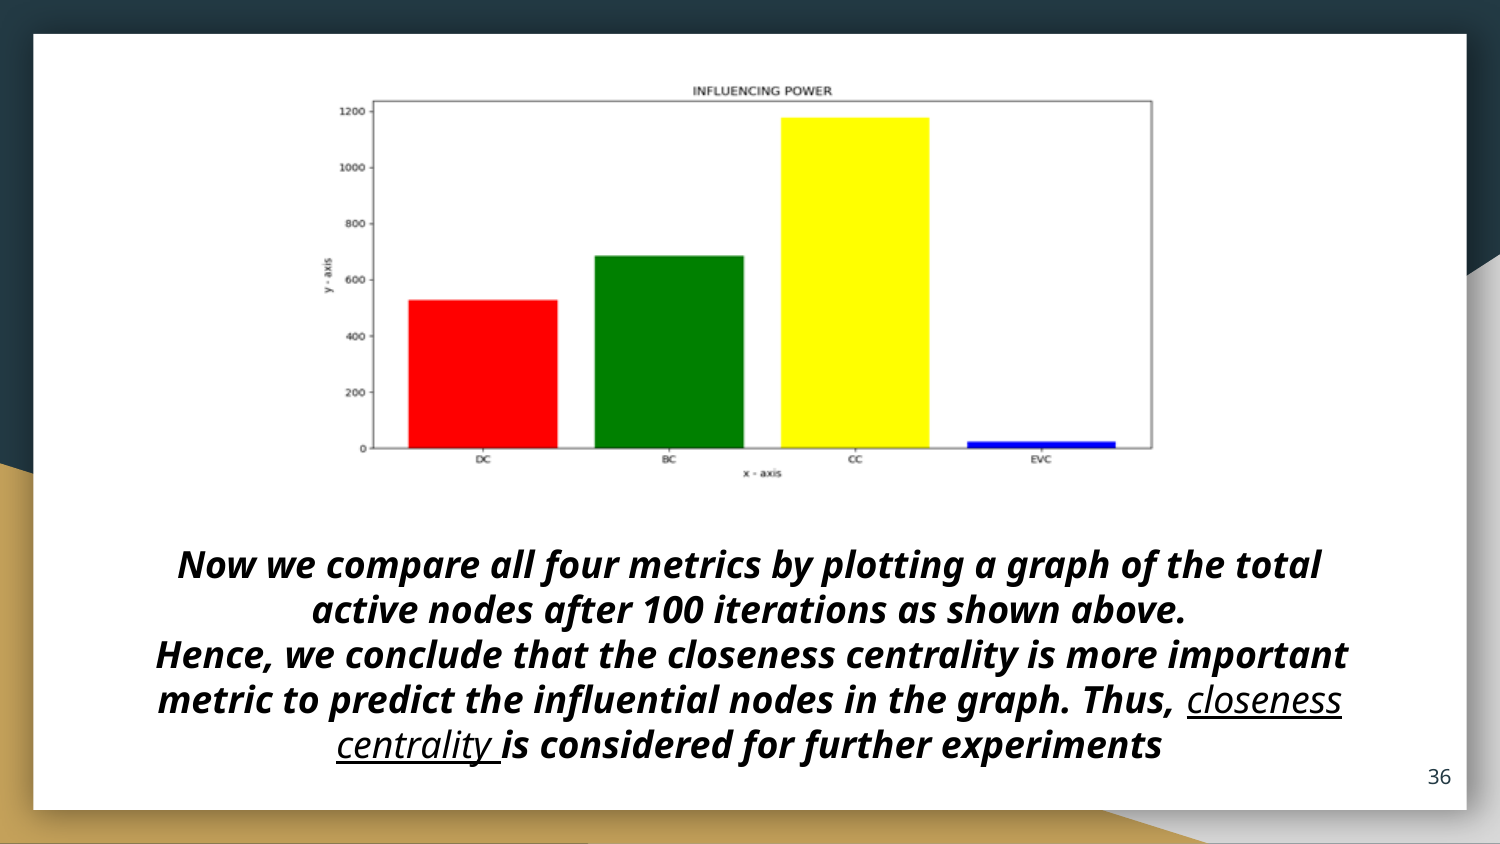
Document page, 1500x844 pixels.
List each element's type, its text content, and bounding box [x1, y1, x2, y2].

slide_number 36 [1376, 745, 1467, 810]
picture [248, 47, 1252, 498]
title Now we compare all four metrics by plotting a graph of the total active nodes after 100 iterations as shown above. Hence, we conclude that the closeness centrality is more important metric to predict the influential nodes in the graph. Thus, closeness centrality is considered for further experiments [134, 525, 1366, 767]
